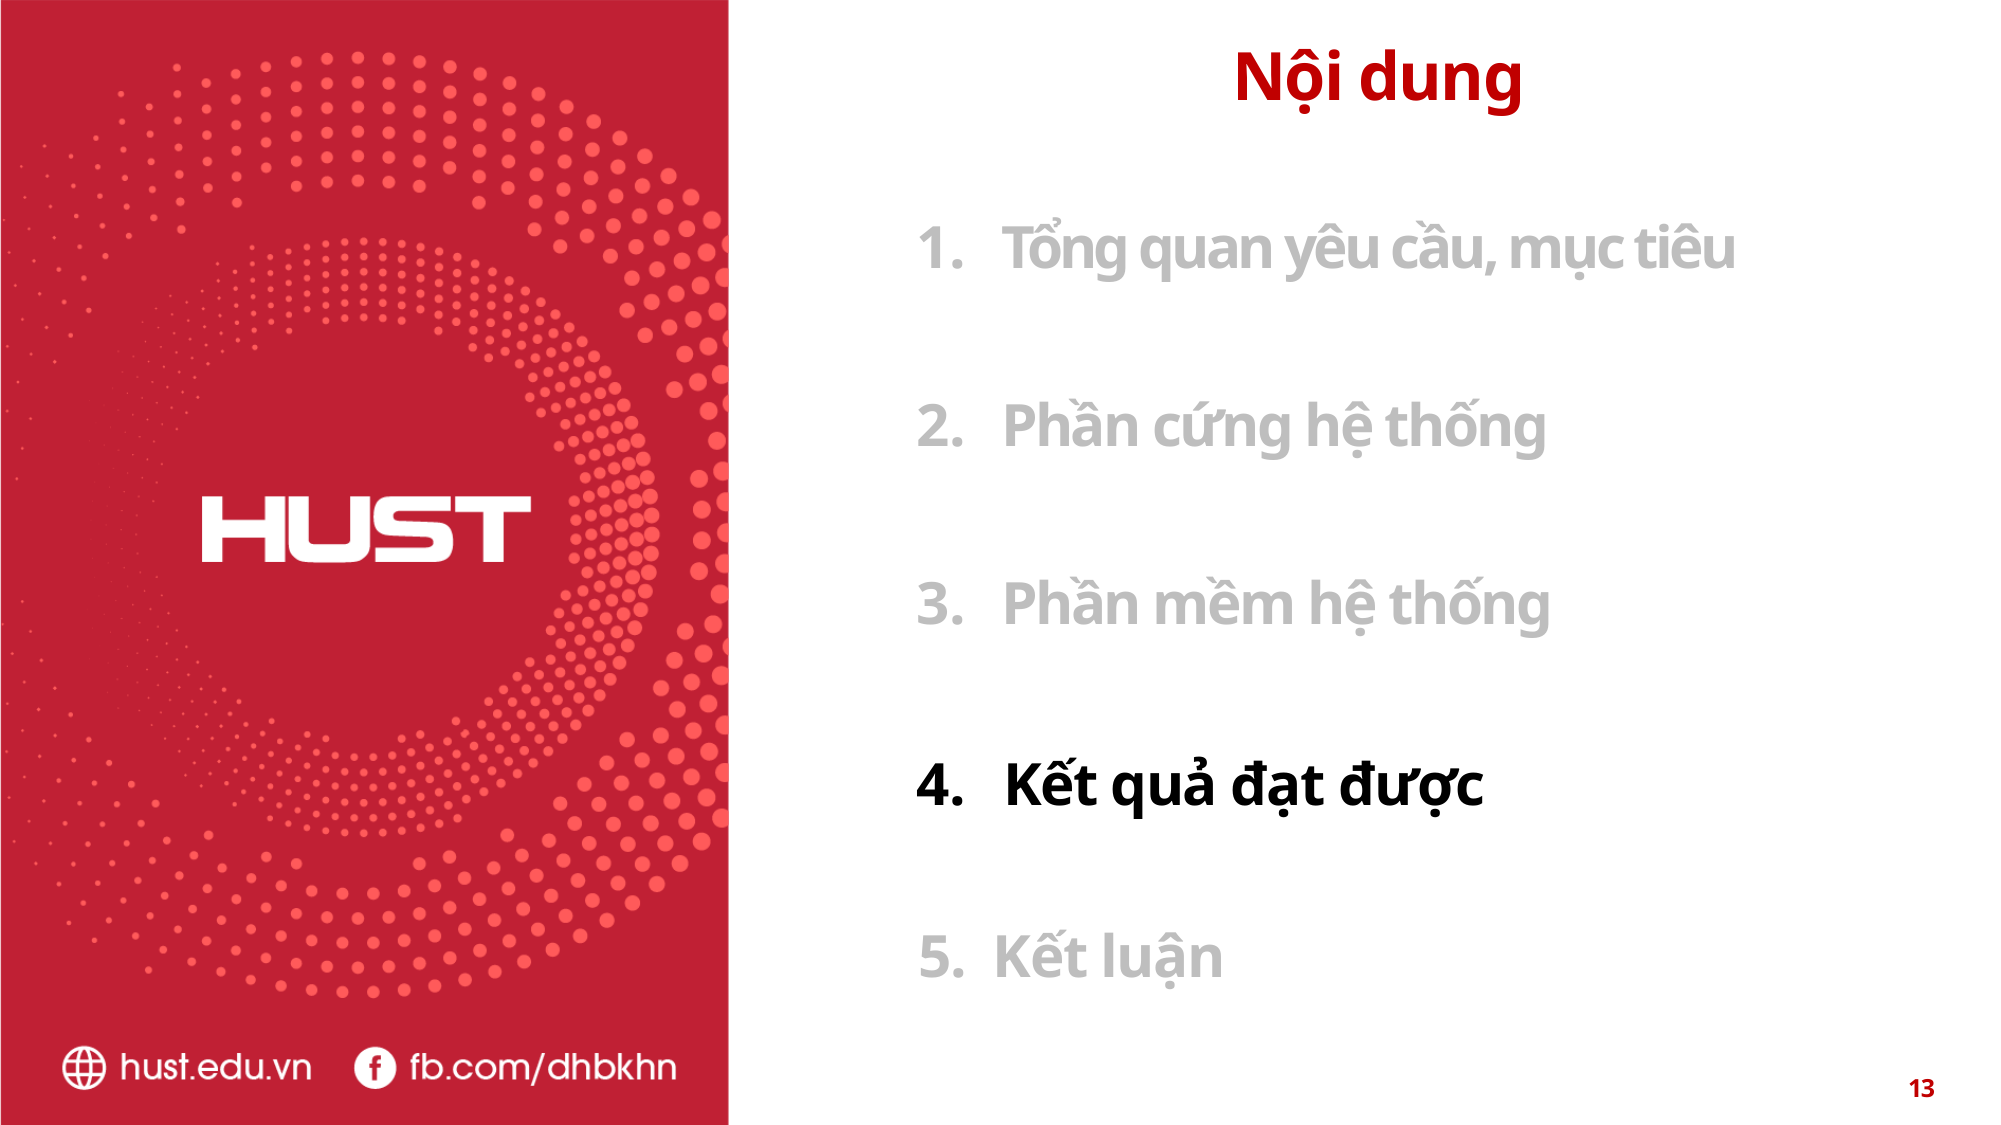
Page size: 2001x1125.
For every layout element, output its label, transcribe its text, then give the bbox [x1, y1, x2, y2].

text_box Tổng quan yêu cầu, mục tiêu Phần cứng hệ thống Phần mềm hệ thống [914, 207, 1975, 637]
title Nội dung [734, 31, 1583, 222]
text_box 5. Kết luận [901, 911, 1902, 997]
slide_number 13 [1901, 1071, 1944, 1125]
text_box 4. Kết quả đạt được [914, 744, 1737, 817]
picture [0, 0, 729, 1125]
